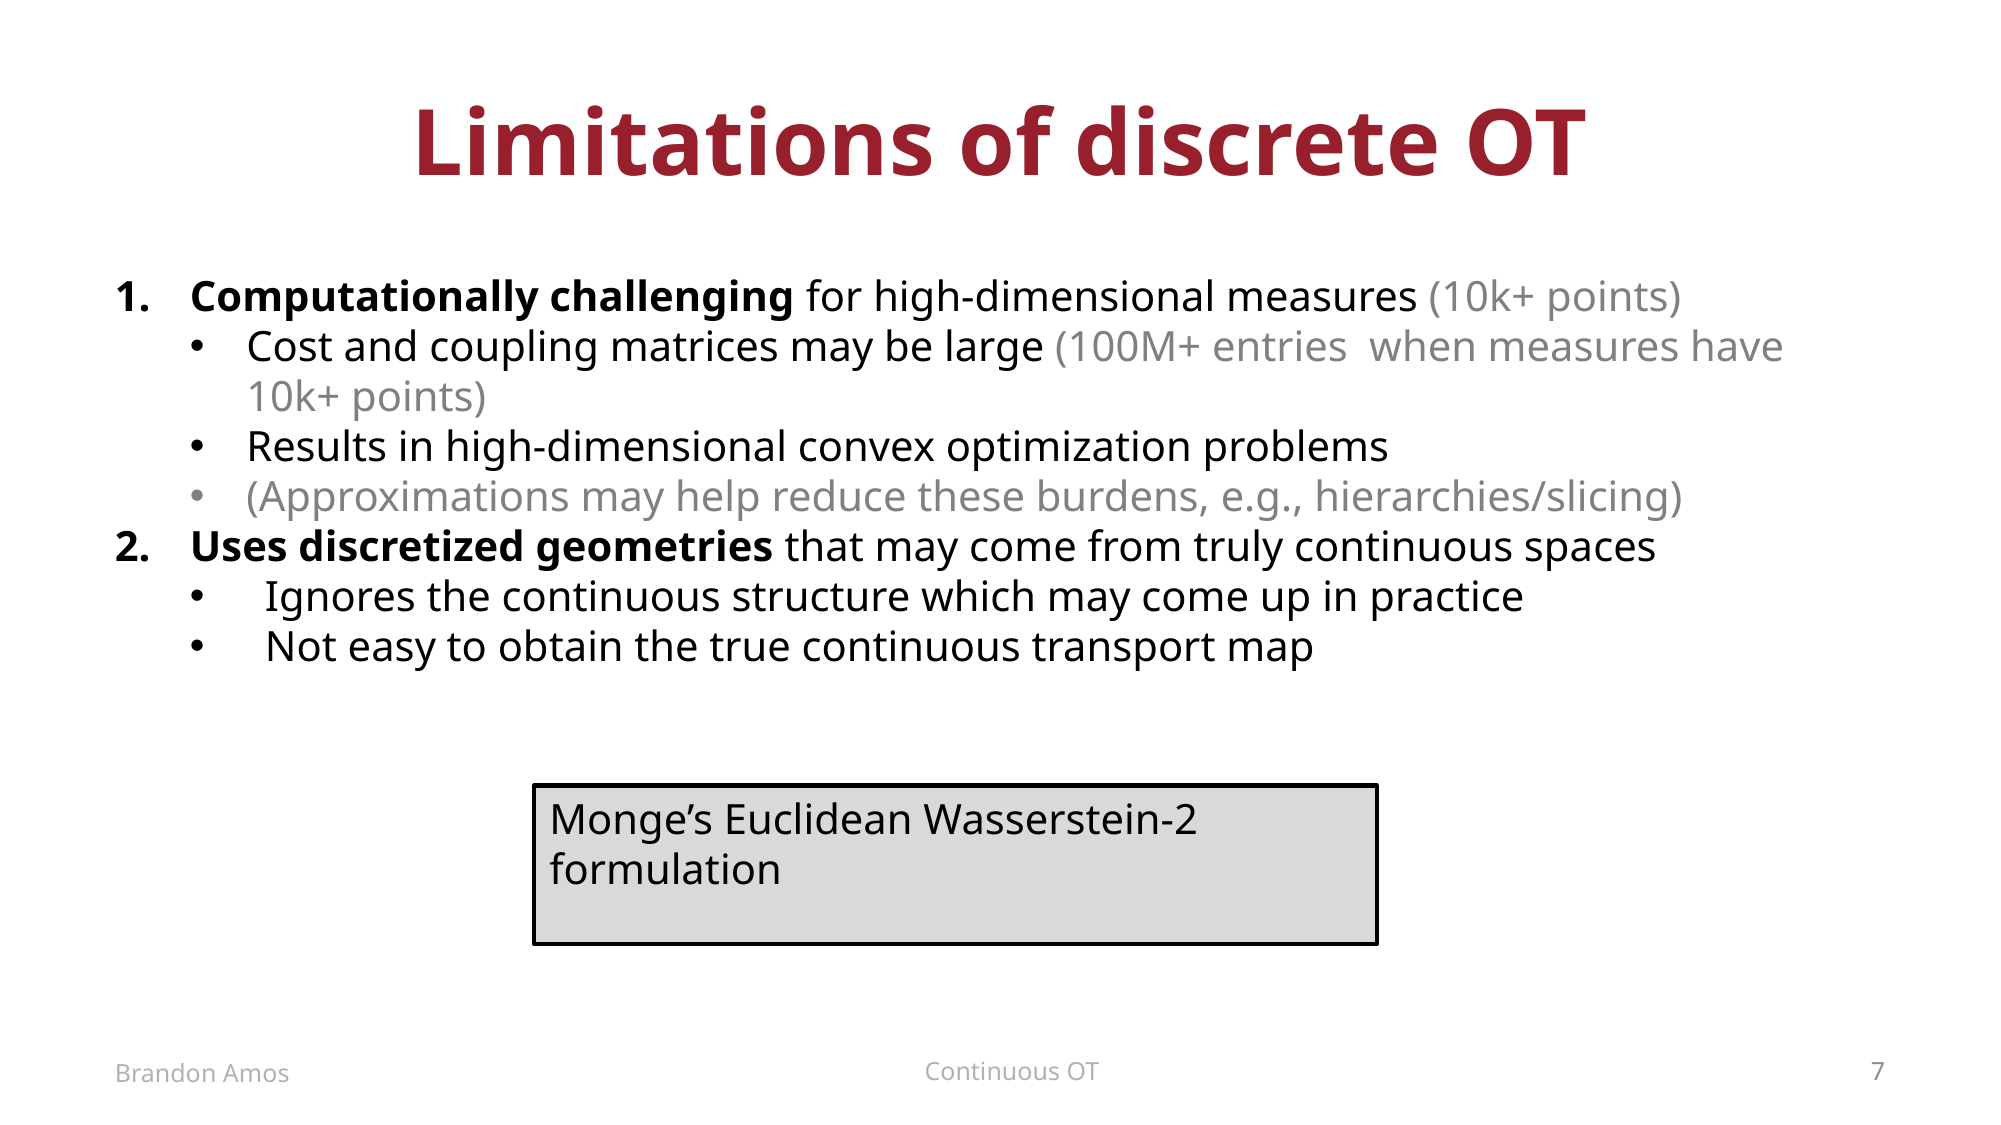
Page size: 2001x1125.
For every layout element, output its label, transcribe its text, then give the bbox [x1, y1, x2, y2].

title Limitations of discrete OT [99, 45, 1900, 233]
slide_number Brandon Amos [99, 1042, 567, 1103]
footer Continuous OT [590, 1042, 1433, 1103]
slide_number 7 [1433, 1042, 1900, 1103]
list Computationally challenging for high-dimensional measures (10k+ points) Cost and coupling matrices may be large (100M+ entries when measures have 10k+ points) Results in high-dimensional convex optimization problems (Approximations may help reduce these burdens, e.g., hierarchies/slicing) Uses discretized geometries that may come from truly continuous spaces Ignores the continuous structure which may come up in practice Not easy to obtain the true continuous transport map [99, 262, 1900, 1005]
